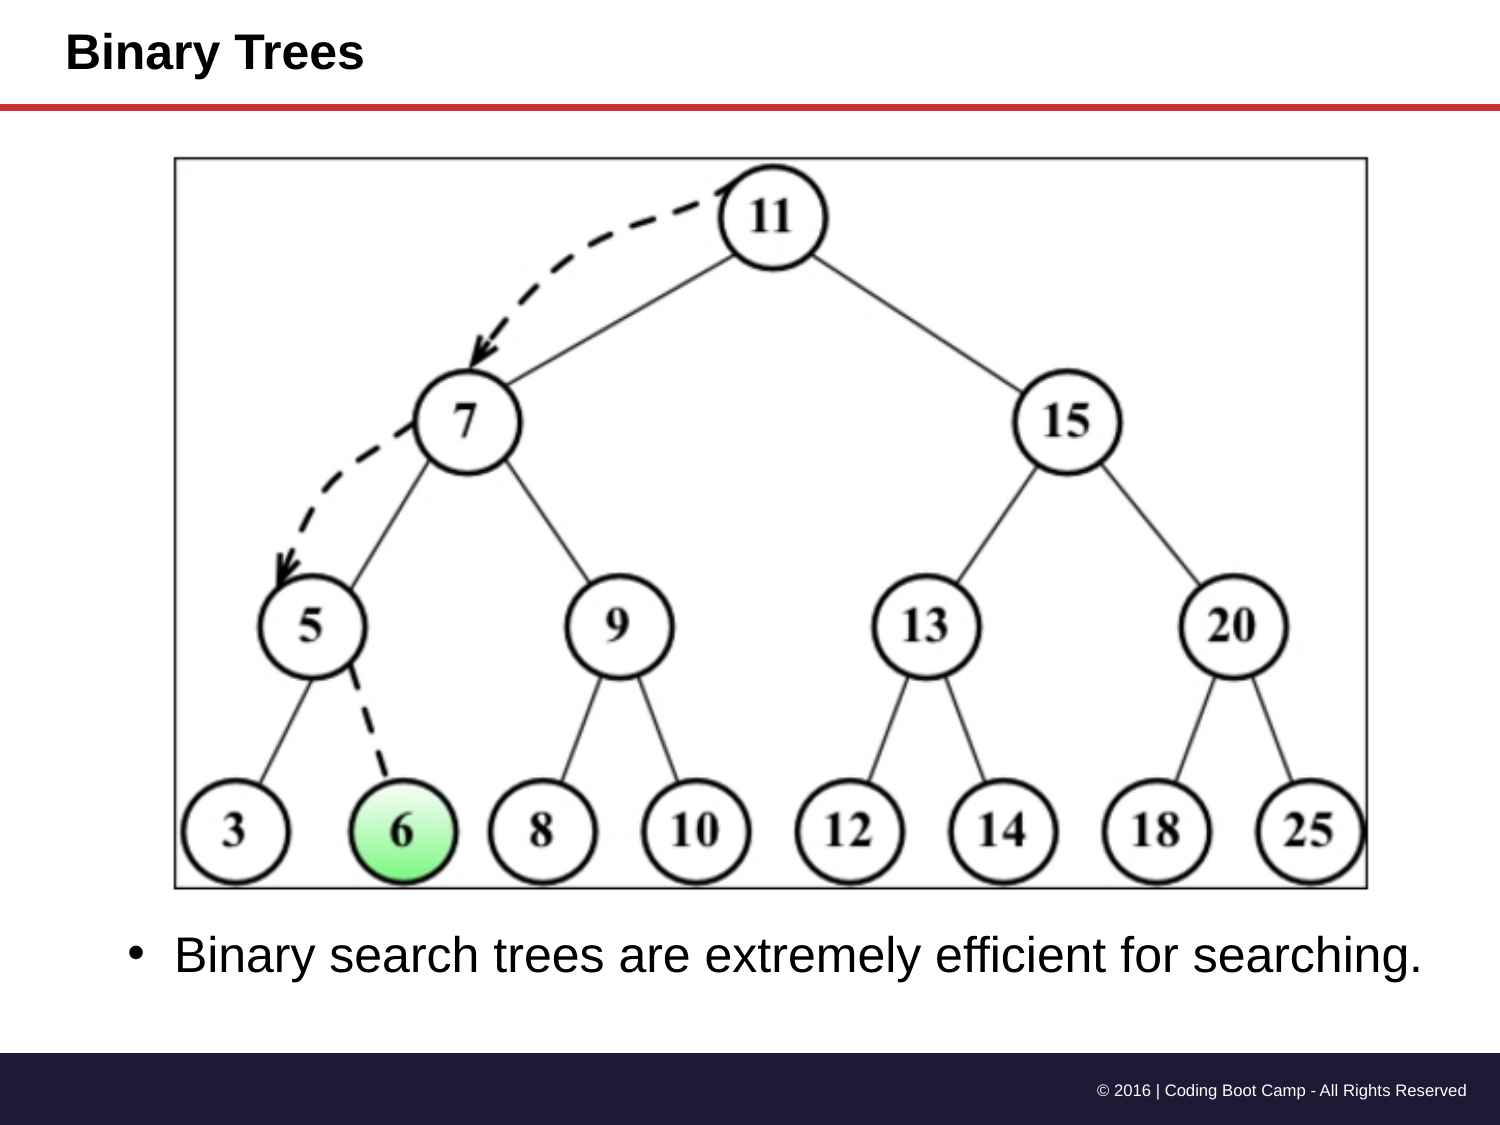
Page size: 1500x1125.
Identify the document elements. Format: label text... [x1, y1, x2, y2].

picture [162, 137, 1383, 919]
text_box Binary search trees are extremely efficient for searching. [112, 914, 1500, 990]
title Binary Trees [50, 0, 1425, 108]
